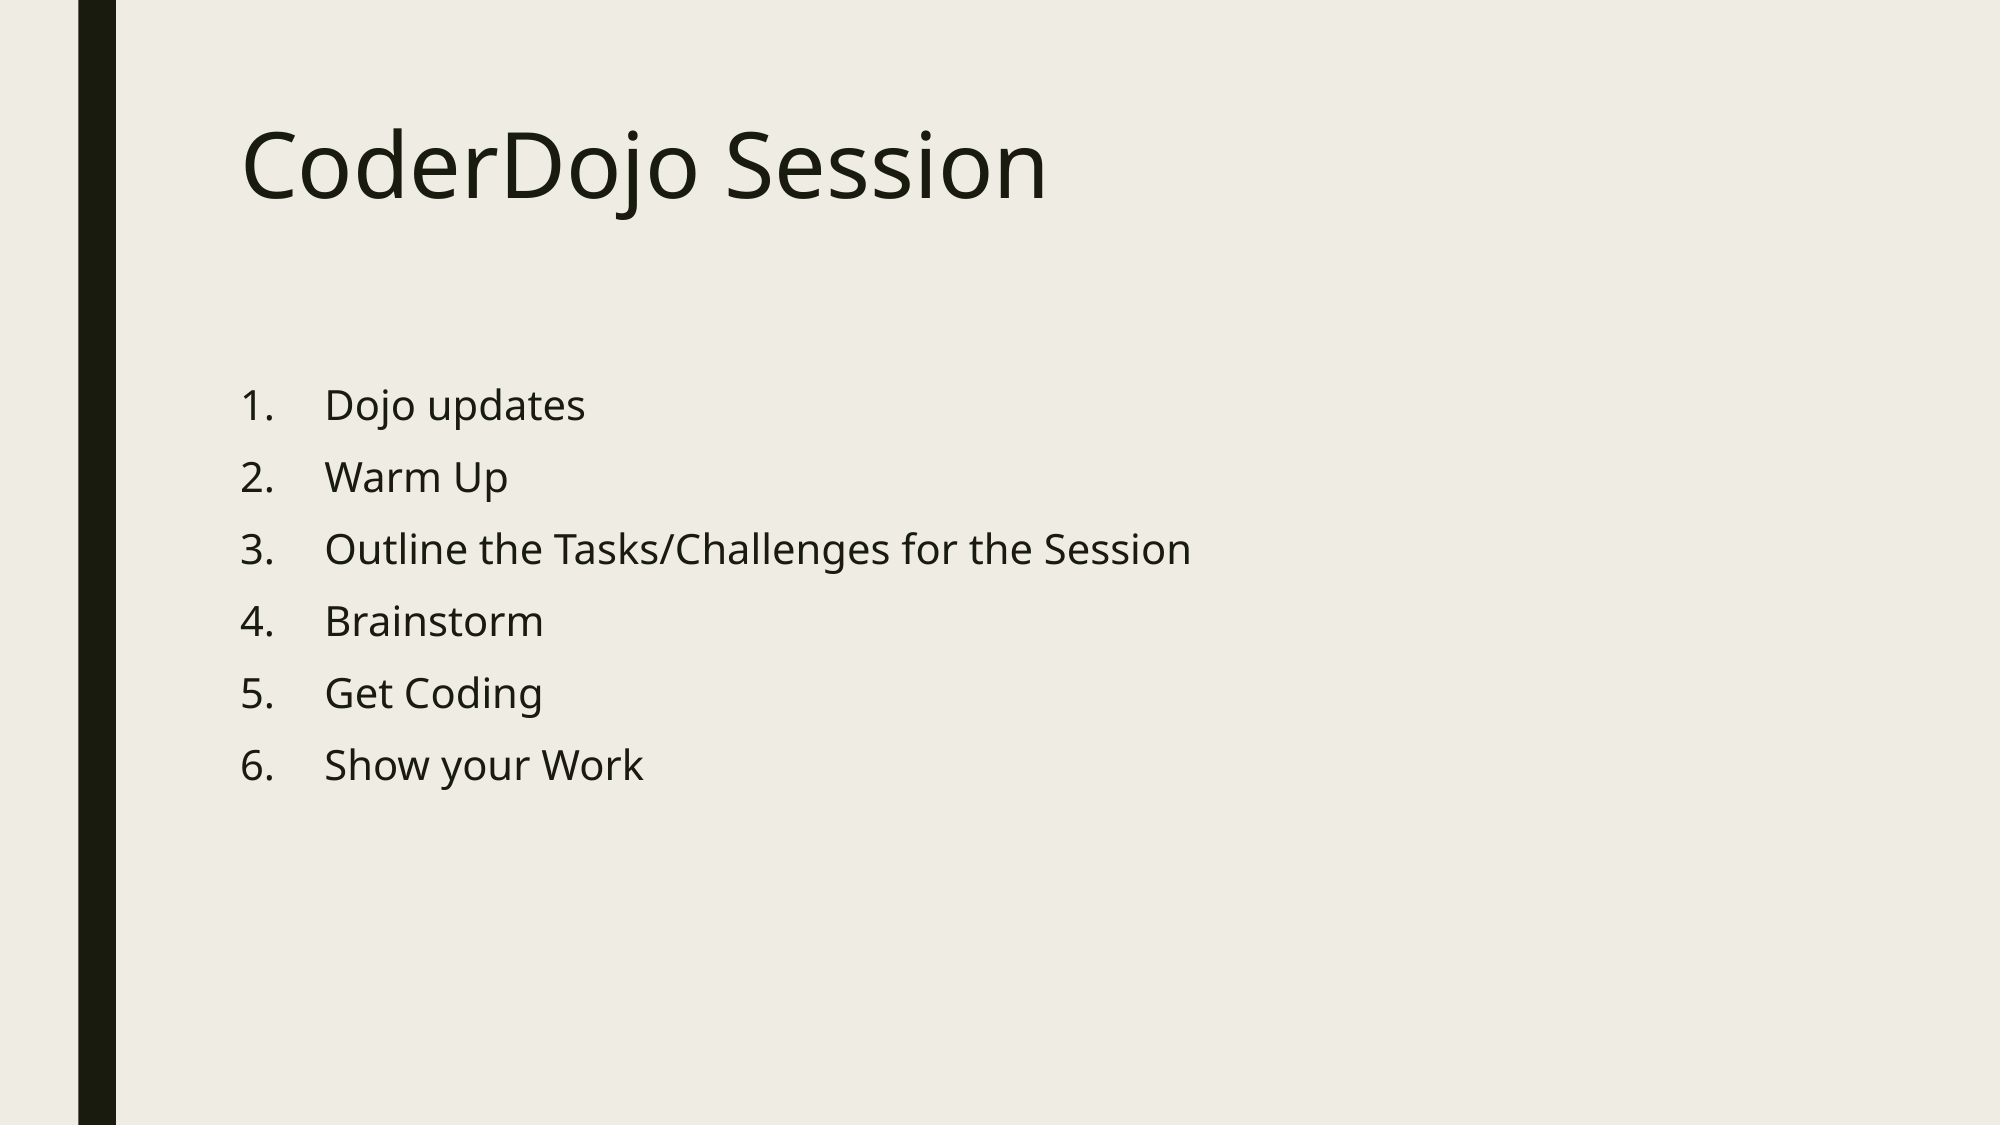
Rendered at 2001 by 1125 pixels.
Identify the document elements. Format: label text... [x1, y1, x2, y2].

list Dojo updates Warm Up Outline the Tasks/Challenges for the Session Brainstorm Get Coding Show your Work [225, 375, 1800, 963]
title CoderDojo Session [225, 112, 1800, 357]
